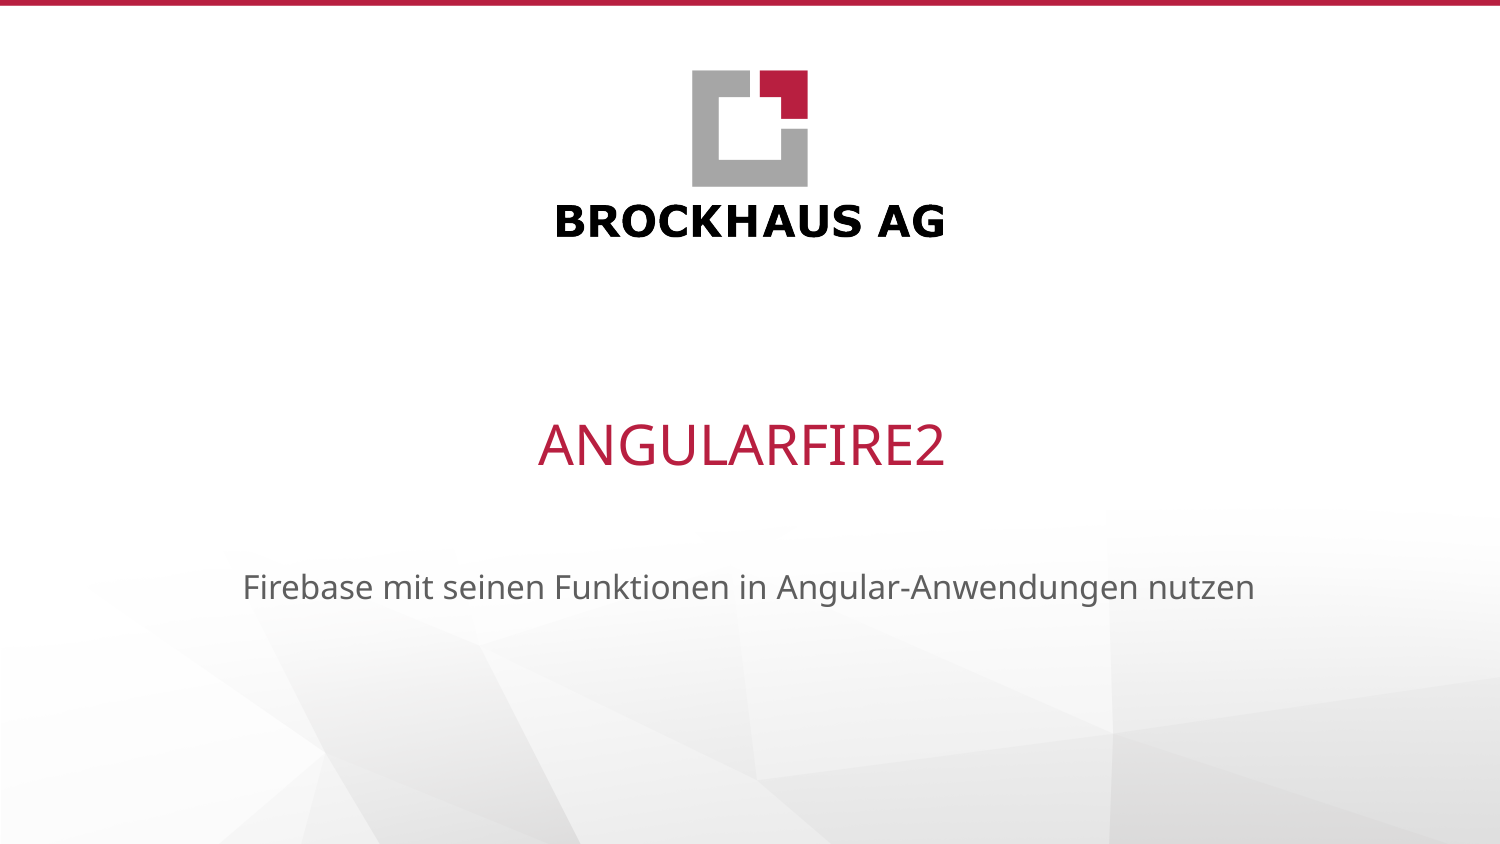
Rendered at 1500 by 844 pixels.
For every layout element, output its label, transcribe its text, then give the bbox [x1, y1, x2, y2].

picture [0, 442, 1500, 844]
subtitle Firebase mit seinen Funktionen in Angular-Anwendungen nutzen [225, 534, 1275, 750]
picture [0, 0, 1500, 242]
title Angularfire2 [112, 352, 1388, 534]
